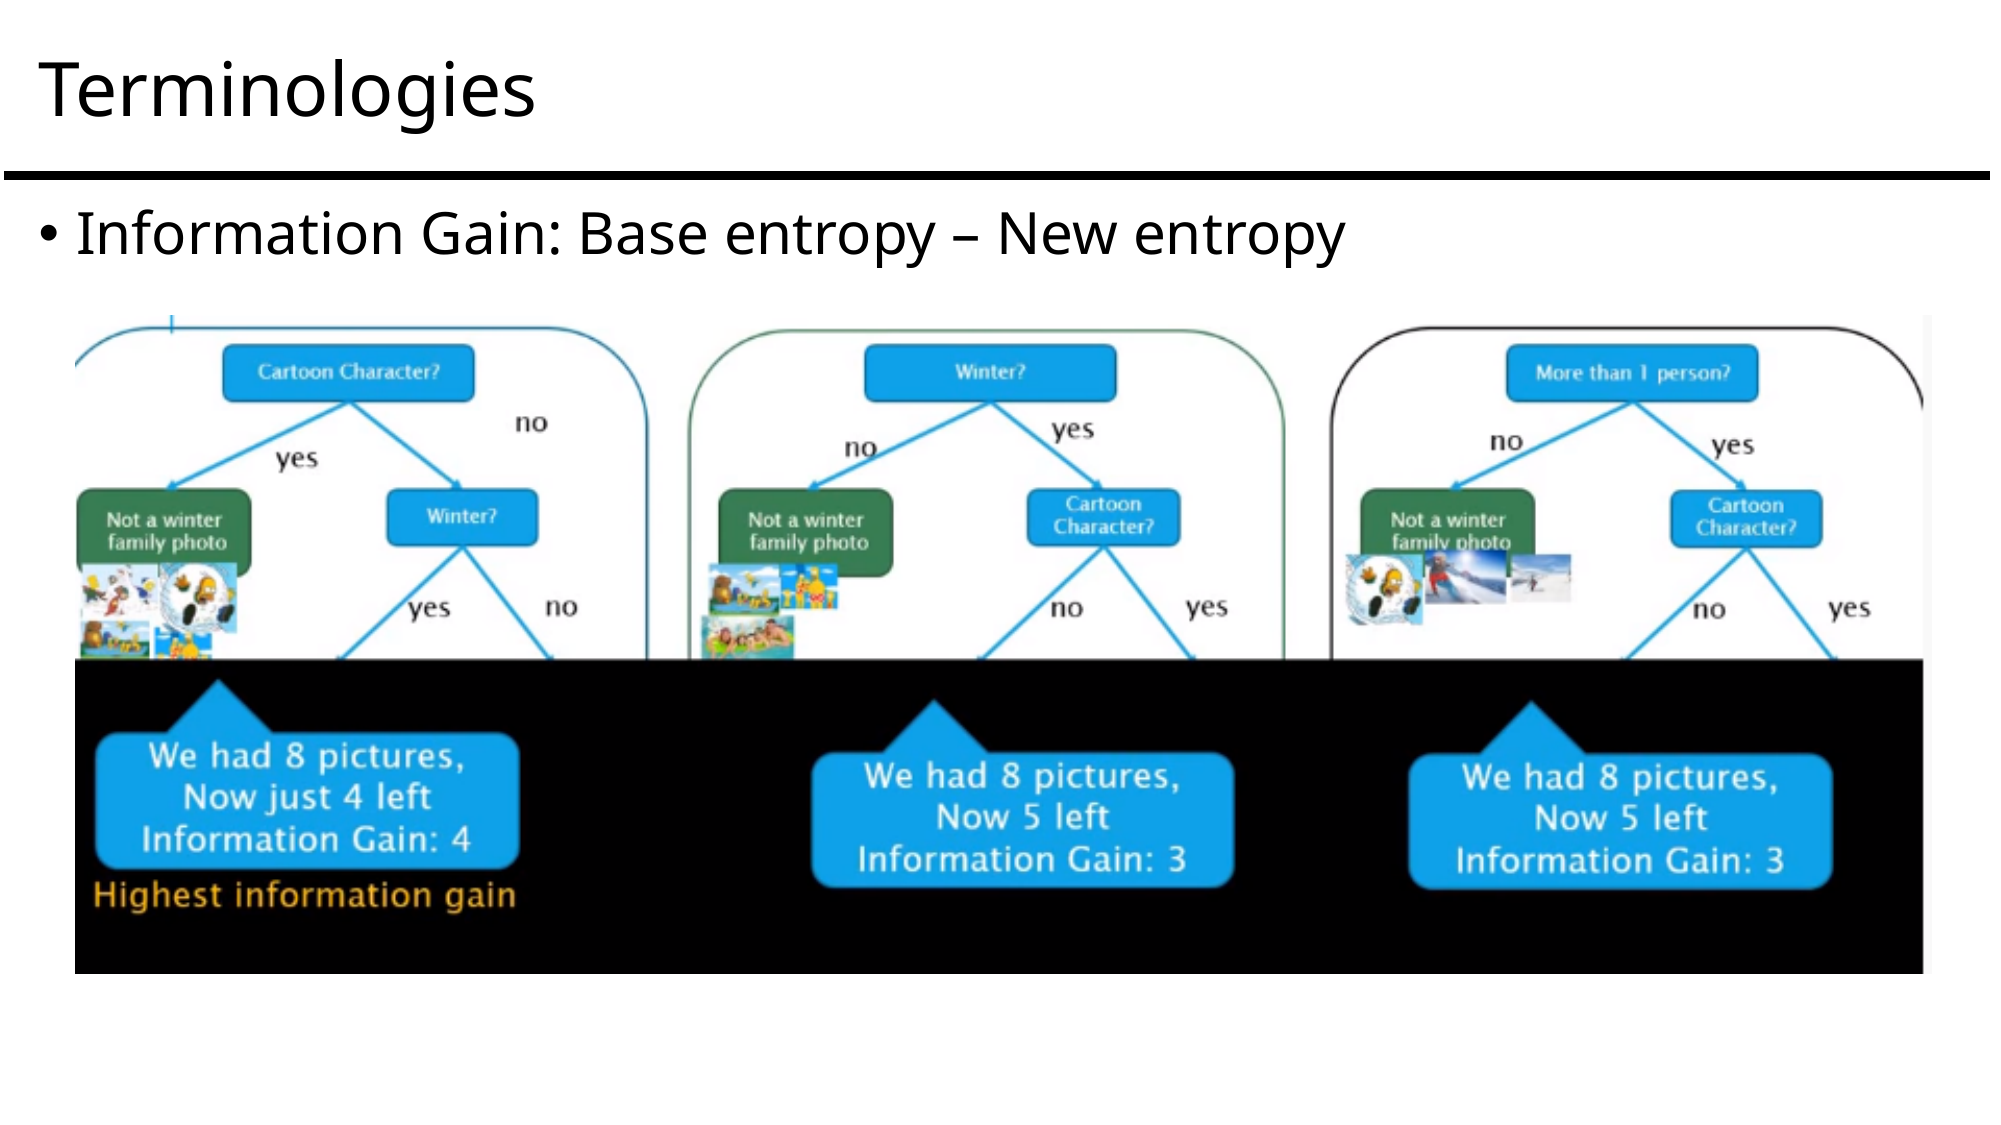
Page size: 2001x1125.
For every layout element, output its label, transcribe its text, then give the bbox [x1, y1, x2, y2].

title Terminologies [23, 26, 1984, 159]
list Information Gain: Base entropy – New entropy [23, 197, 1984, 1014]
picture [75, 315, 1932, 974]
